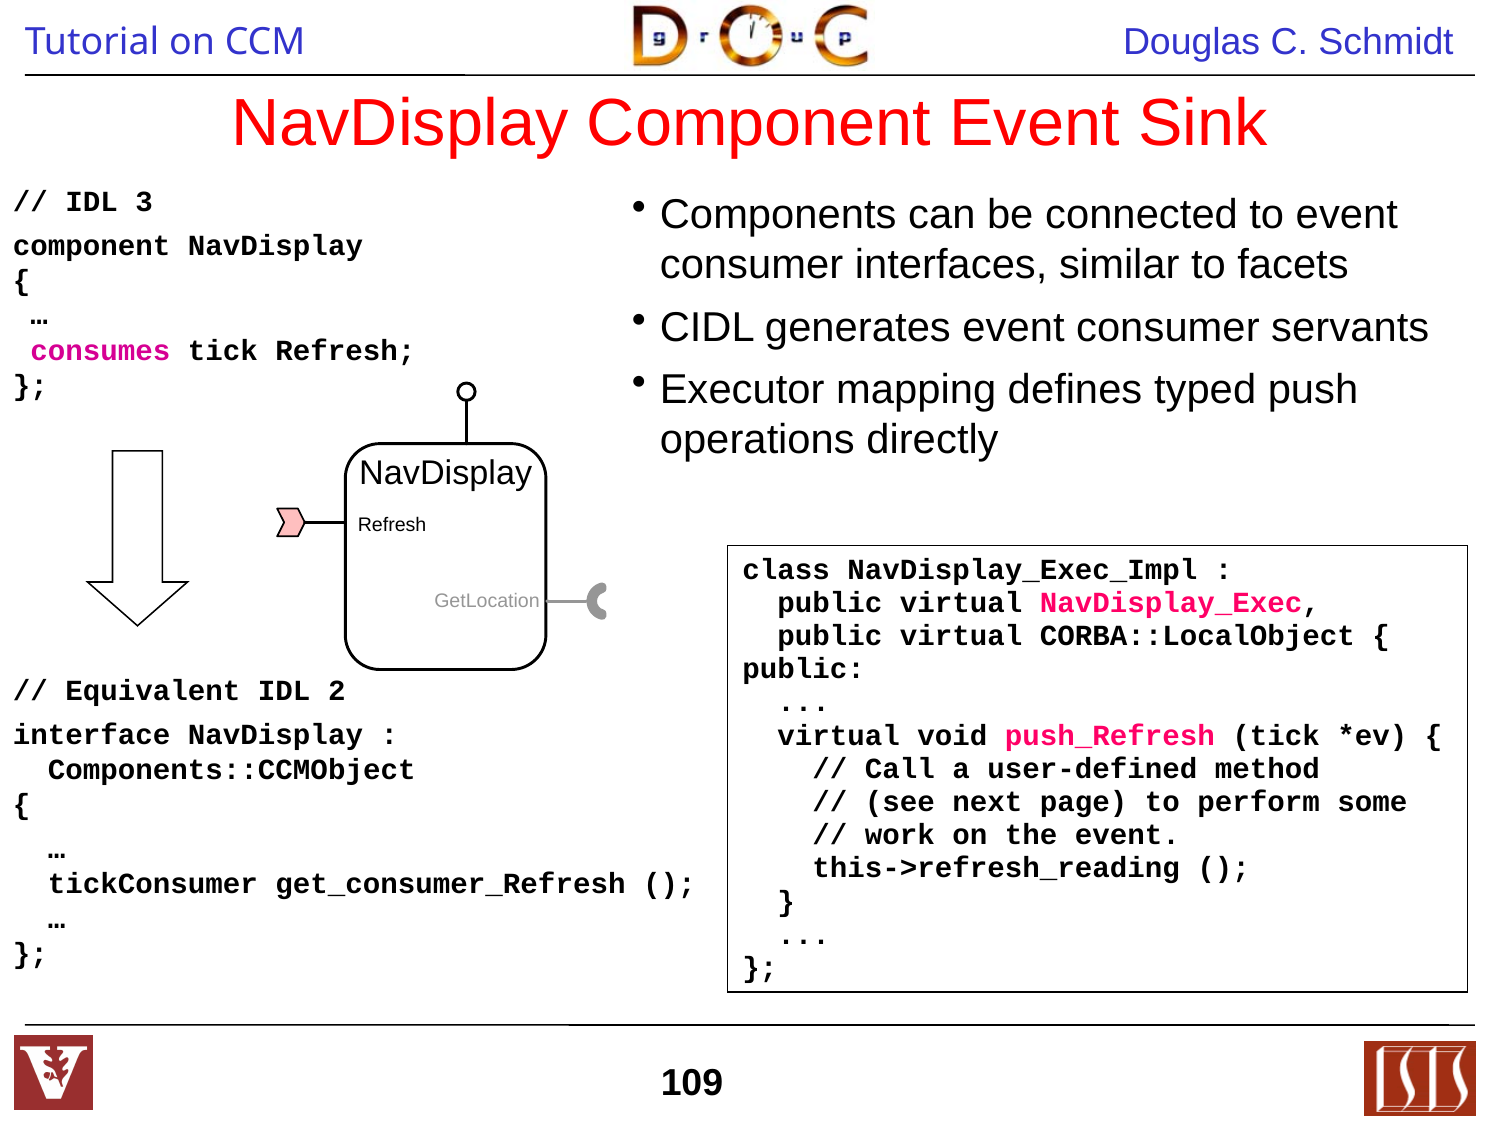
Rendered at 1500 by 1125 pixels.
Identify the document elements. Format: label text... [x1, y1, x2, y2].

text_box [87, 450, 188, 626]
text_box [272, 377, 611, 676]
list Components can be connected to event consumer interfaces, similar to facets CIDL generates event consumer servants Executor mapping defines typed push operations directly [712, 179, 1500, 493]
picture [1364, 1041, 1476, 1116]
title NavDisplay Component Event Sink [24, 87, 1476, 151]
picture [624, 0, 875, 71]
picture [14, 1035, 93, 1110]
text_box class NavDisplay_Exec_Impl : public virtual NavDisplay_Exec, public virtual CORBA::LocalObject { public: ... virtual void push_Refresh (tick *ev) { // Call a user-defined method // (see next page) to perform some // work on the event. this->refresh_reading (); } ... }; [727, 545, 1468, 993]
text_box // IDL 3 component NavDisplay { … consumes tick Refresh; }; // Equivalent IDL 2 interface NavDisplay : Components::CCMObject { … tickConsumer get_consumer_Refresh (); … }; [0, 174, 712, 1000]
